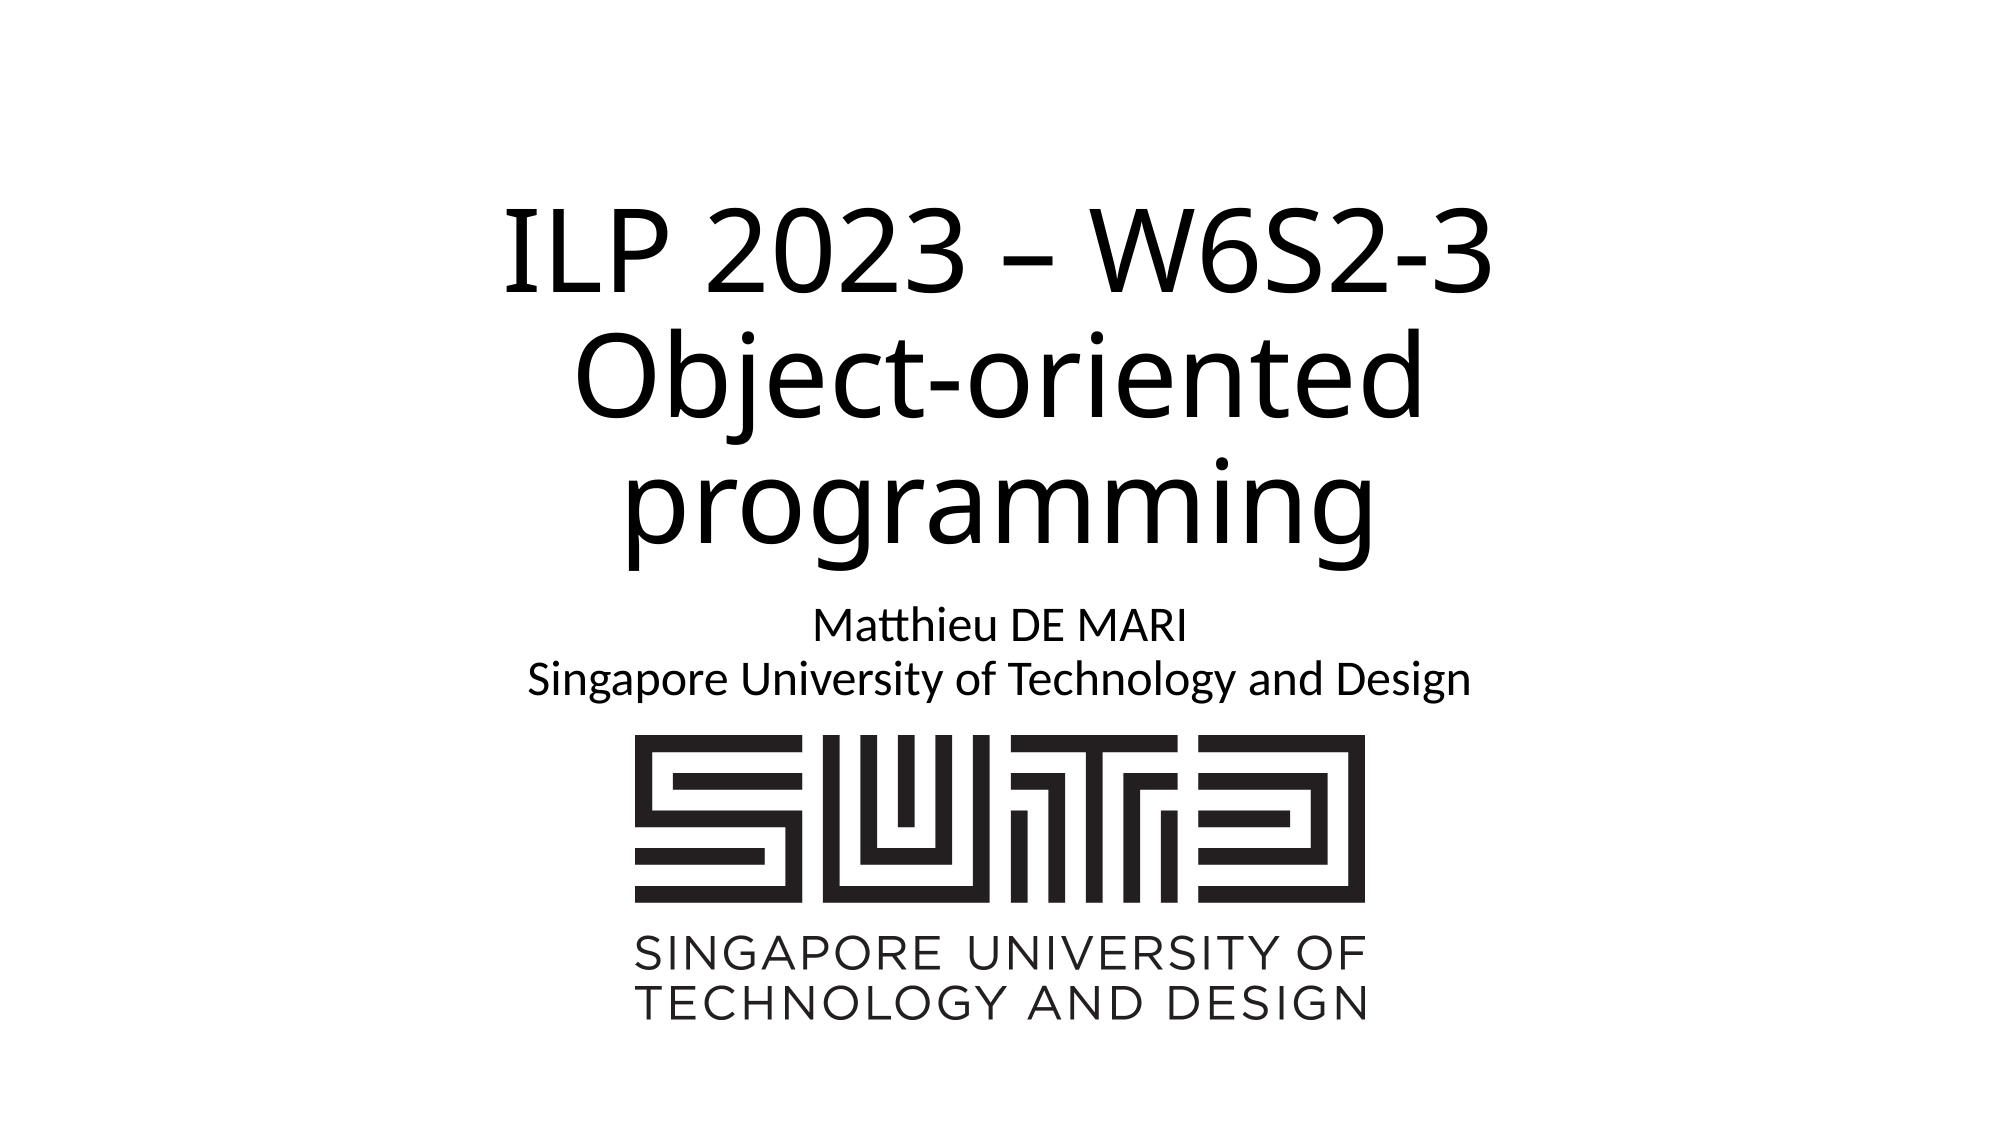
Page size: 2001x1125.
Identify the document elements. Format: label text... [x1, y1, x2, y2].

subtitle Matthieu DE MARI Singapore University of Technology and Design [249, 590, 1750, 863]
title ILP 2023 – W6S2-3 Object-oriented programming [249, 184, 1750, 576]
picture [635, 735, 1365, 1020]
